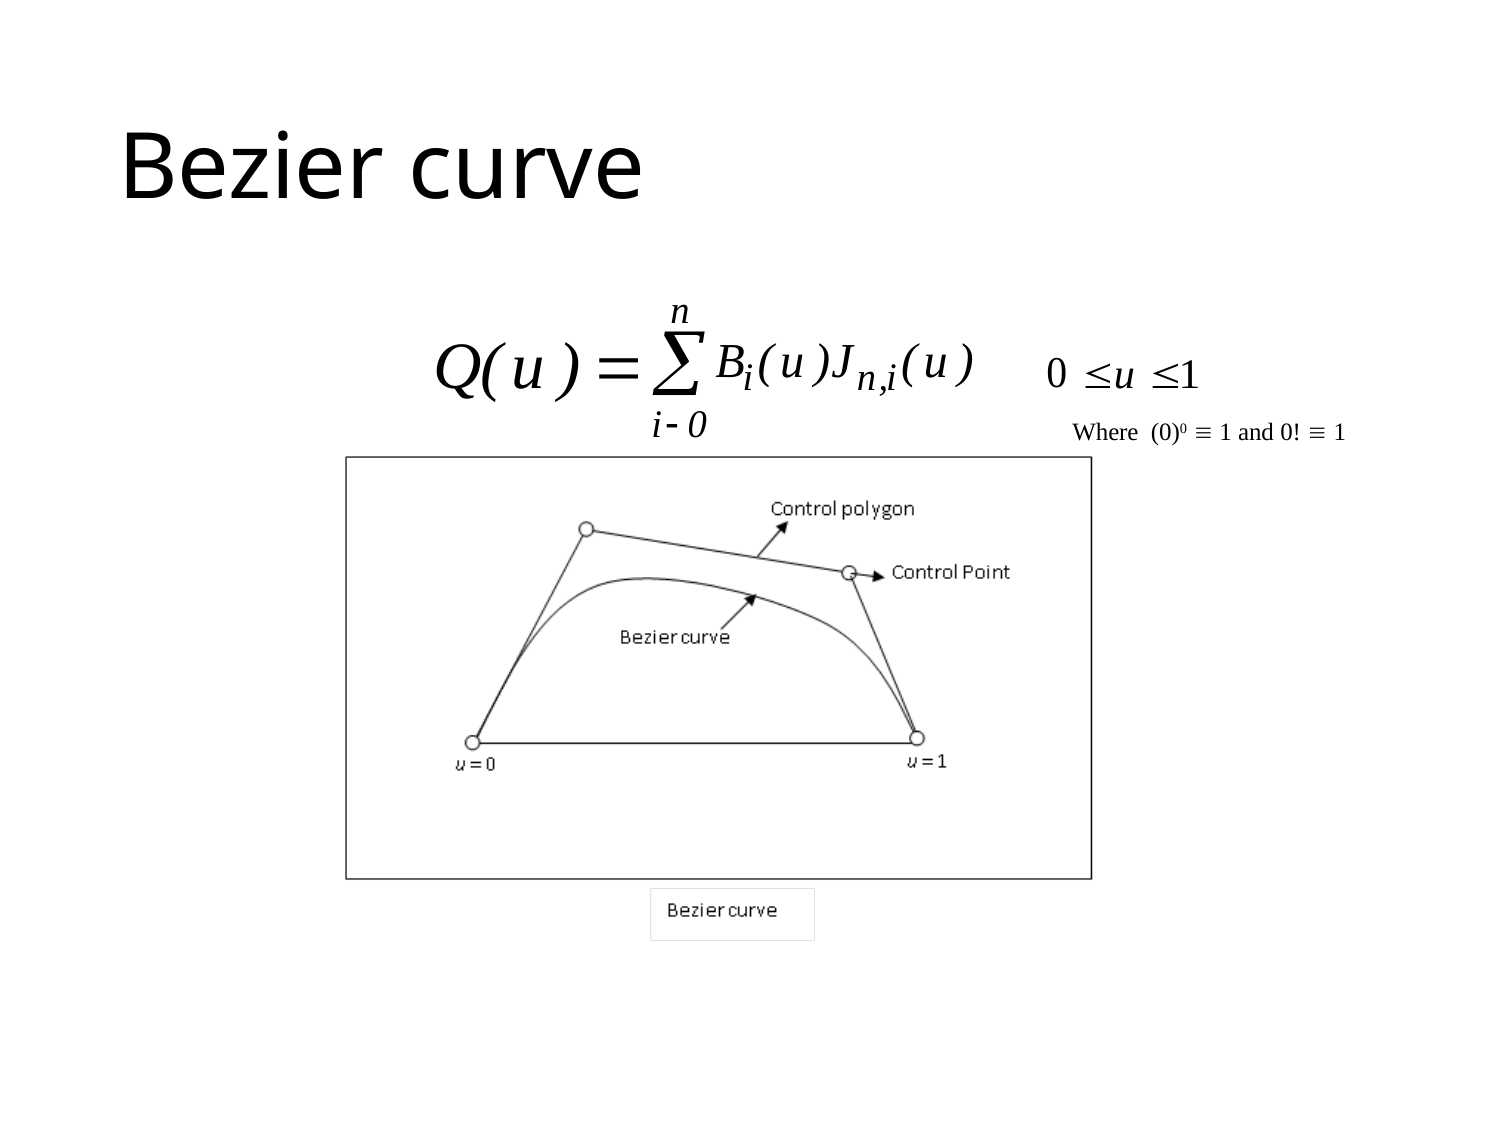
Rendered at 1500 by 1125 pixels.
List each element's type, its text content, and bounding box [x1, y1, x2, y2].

title Bezier curve [103, 59, 1397, 278]
text_box Where (0)0  1 and 0!  1 [1214, 408, 1383, 454]
picture [343, 296, 1214, 942]
